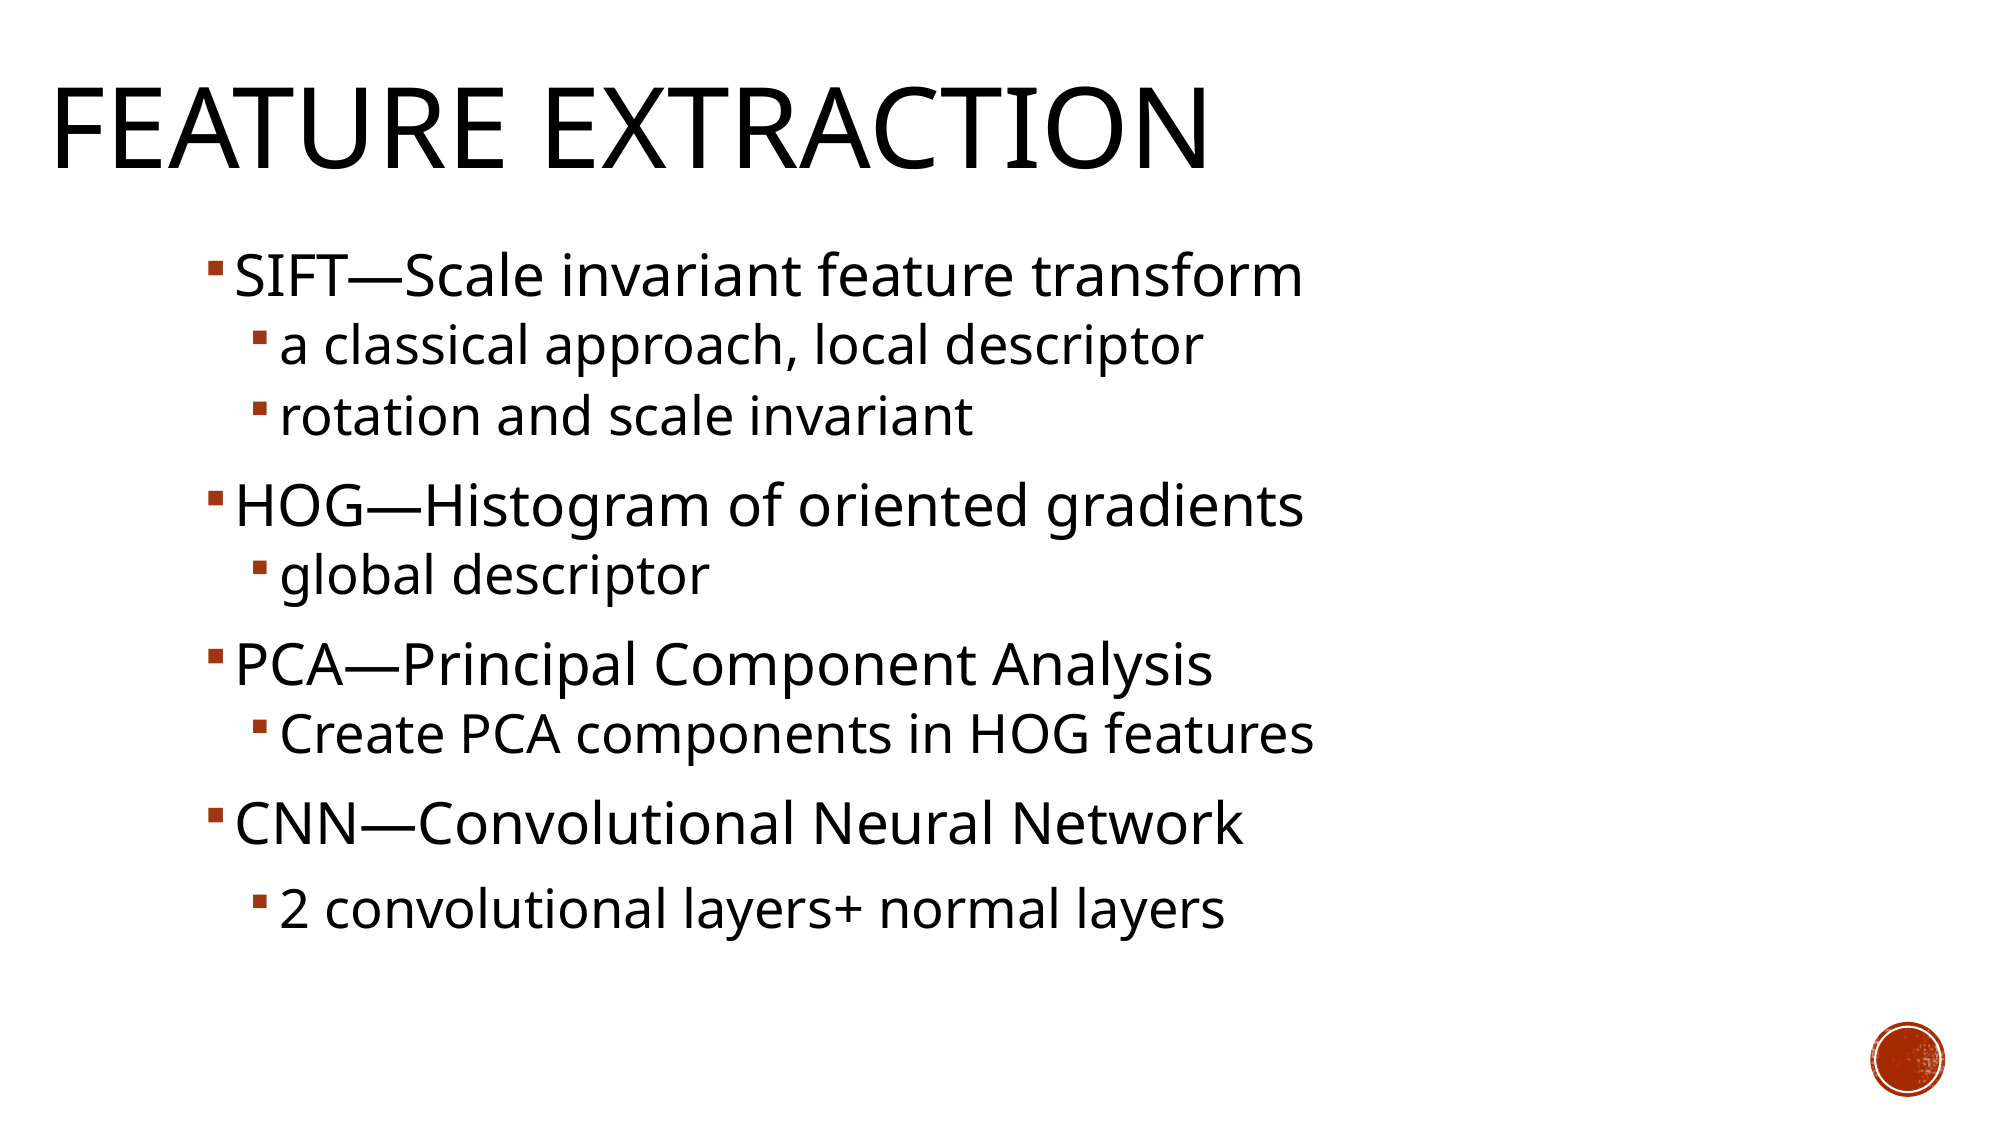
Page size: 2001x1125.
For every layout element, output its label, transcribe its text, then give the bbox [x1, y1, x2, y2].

list SIFT—Scale invariant feature transform a classical approach, local descriptor rotation and scale invariant HOG—Histogram of oriented gradients global descriptor PCA—Principal Component Analysis Create PCA components in HOG features CNN—Convolutional Neural Network 2 convolutional layers+ normal layers [189, 238, 1740, 1030]
title Feature Extraction [32, 0, 1683, 264]
